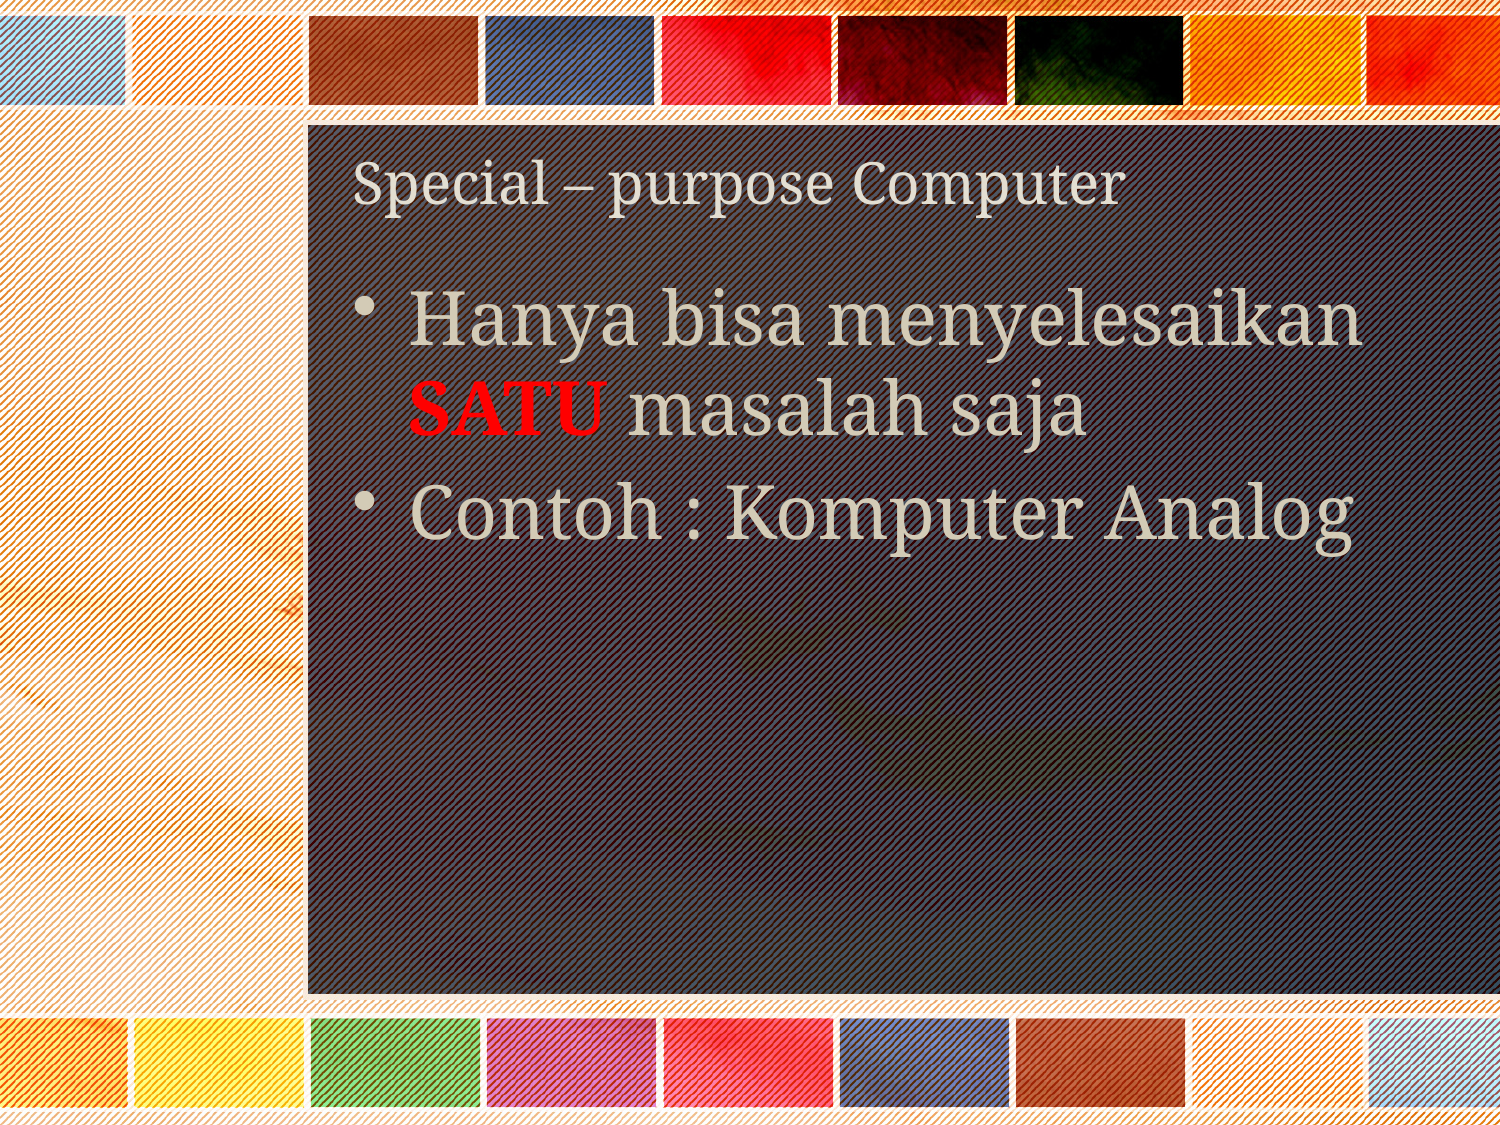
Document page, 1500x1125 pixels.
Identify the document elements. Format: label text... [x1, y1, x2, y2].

picture [0, 0, 1500, 1125]
list Hanya bisa menyelesaikan SATU masalah saja Contoh : Komputer Analog [337, 262, 1463, 1051]
title Special – purpose Computer [337, 112, 1463, 251]
